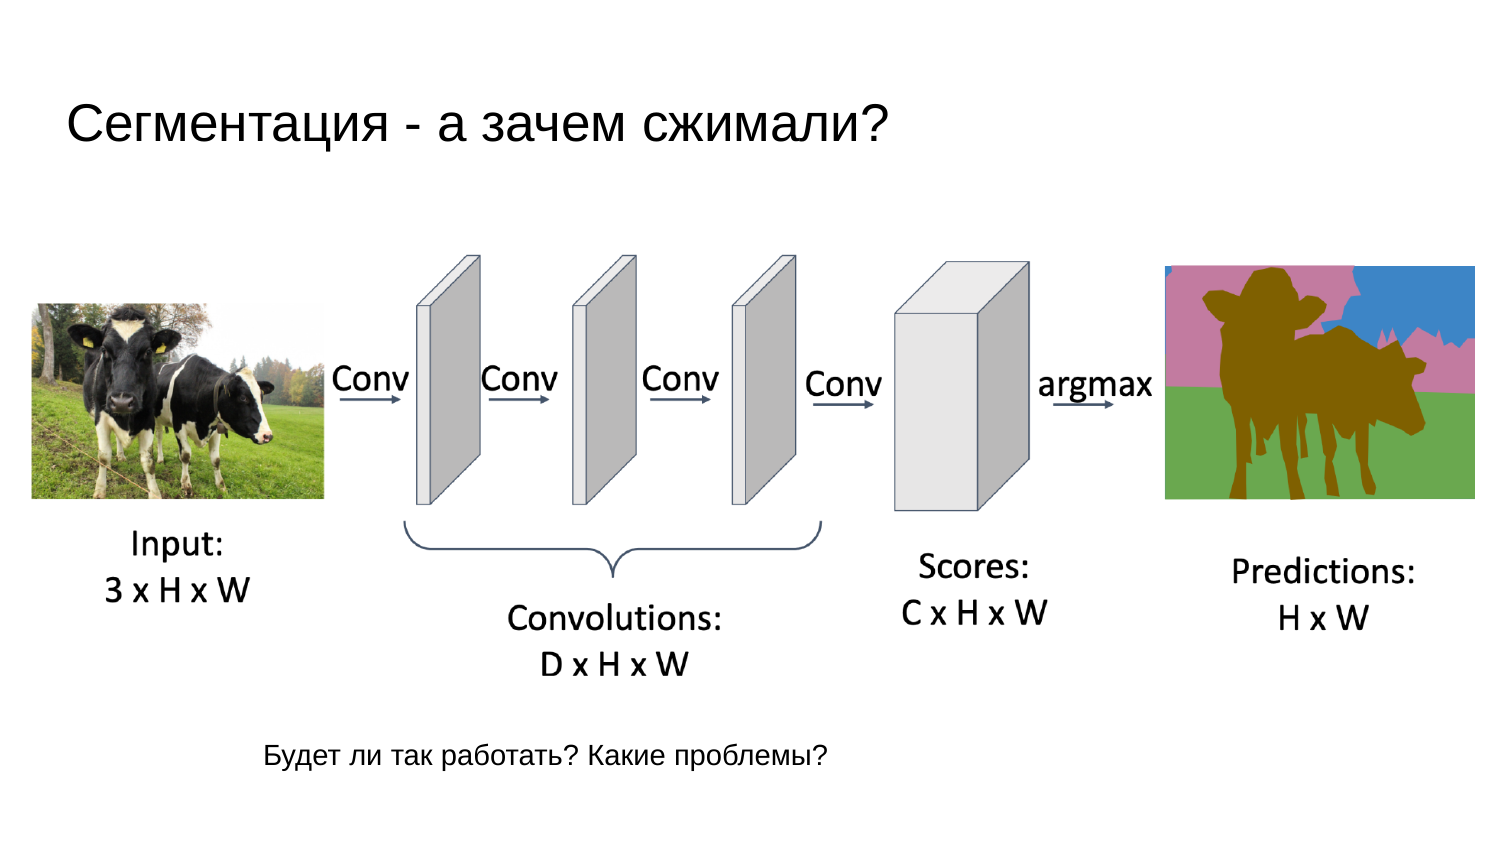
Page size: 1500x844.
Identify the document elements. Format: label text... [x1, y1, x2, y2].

text_box Будет ли так работать? Какие проблемы? [248, 721, 1034, 786]
picture [24, 220, 1476, 676]
title Сегментация - а зачем сжимали? [51, 72, 1449, 167]
